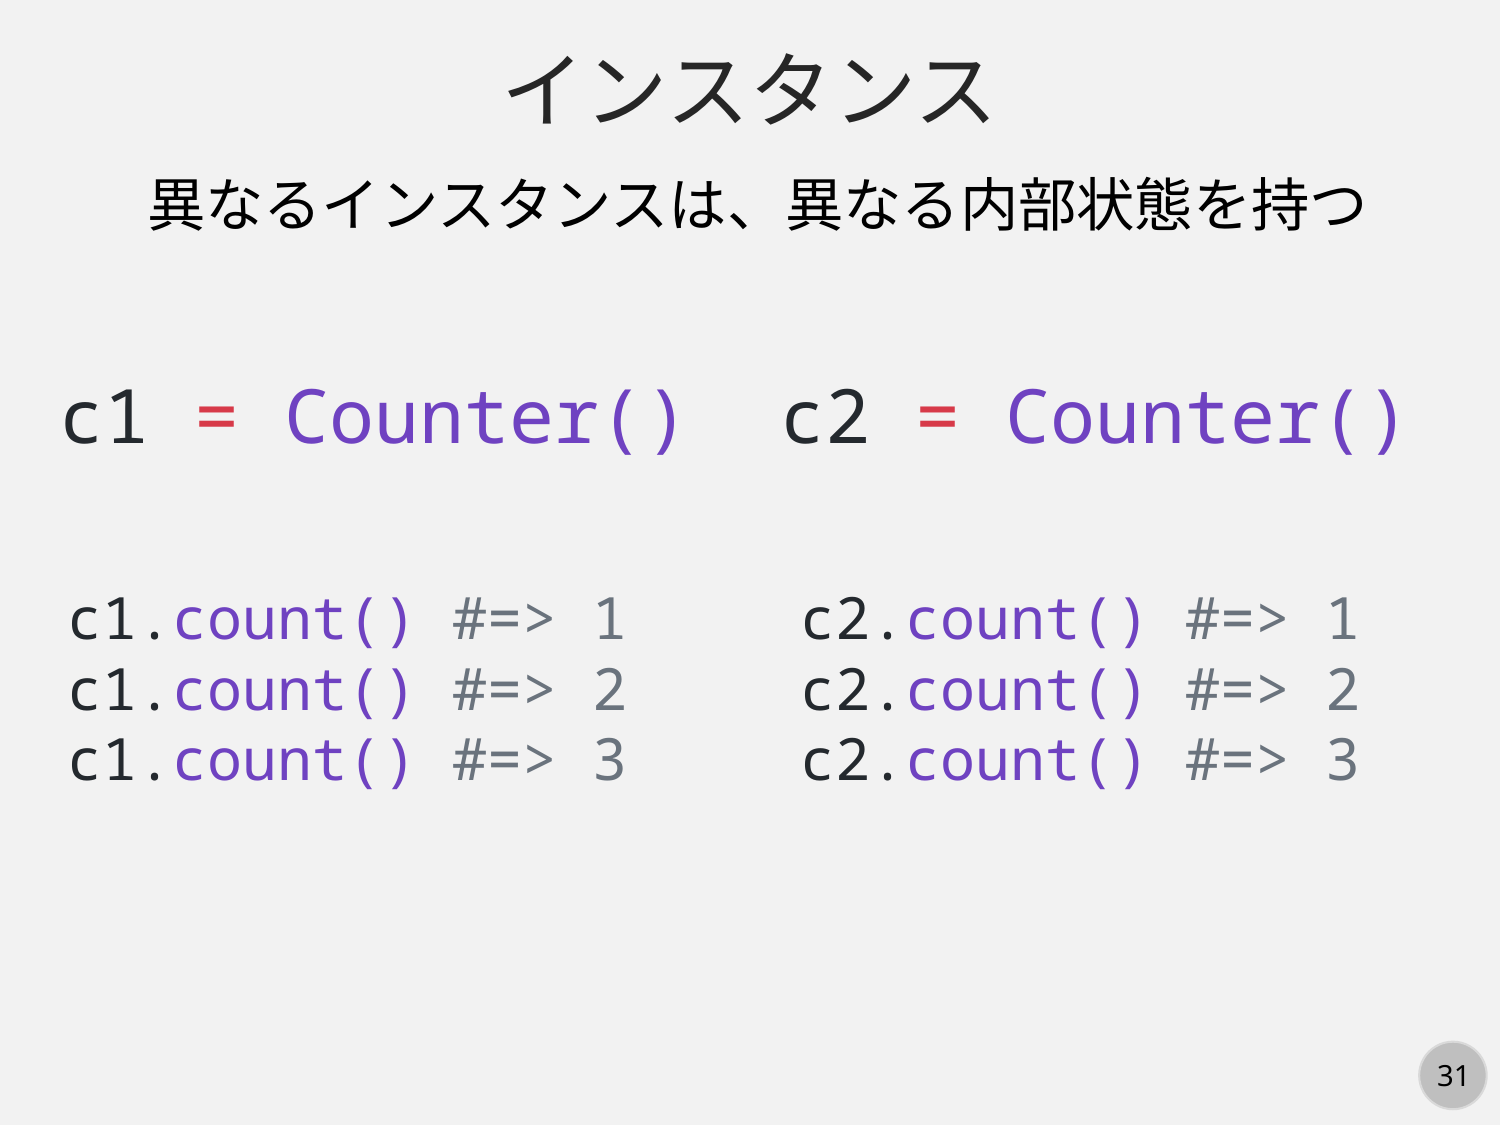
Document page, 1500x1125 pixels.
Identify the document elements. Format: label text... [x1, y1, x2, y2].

list インスタンス [0, 31, 1500, 155]
text_box 異なるインスタンスは、異なる内部状態を持つ [132, 160, 1383, 246]
text_box c1.count() #=> 1 c1.count() #=> 2 c1.count() #=> 3 [53, 574, 680, 799]
text_box c1 = Counter() [44, 361, 705, 467]
text_box c2 = Counter() [765, 361, 1426, 467]
text_box c2.count() #=> 1 c2.count() #=> 2 c2.count() #=> 3 [785, 574, 1424, 799]
